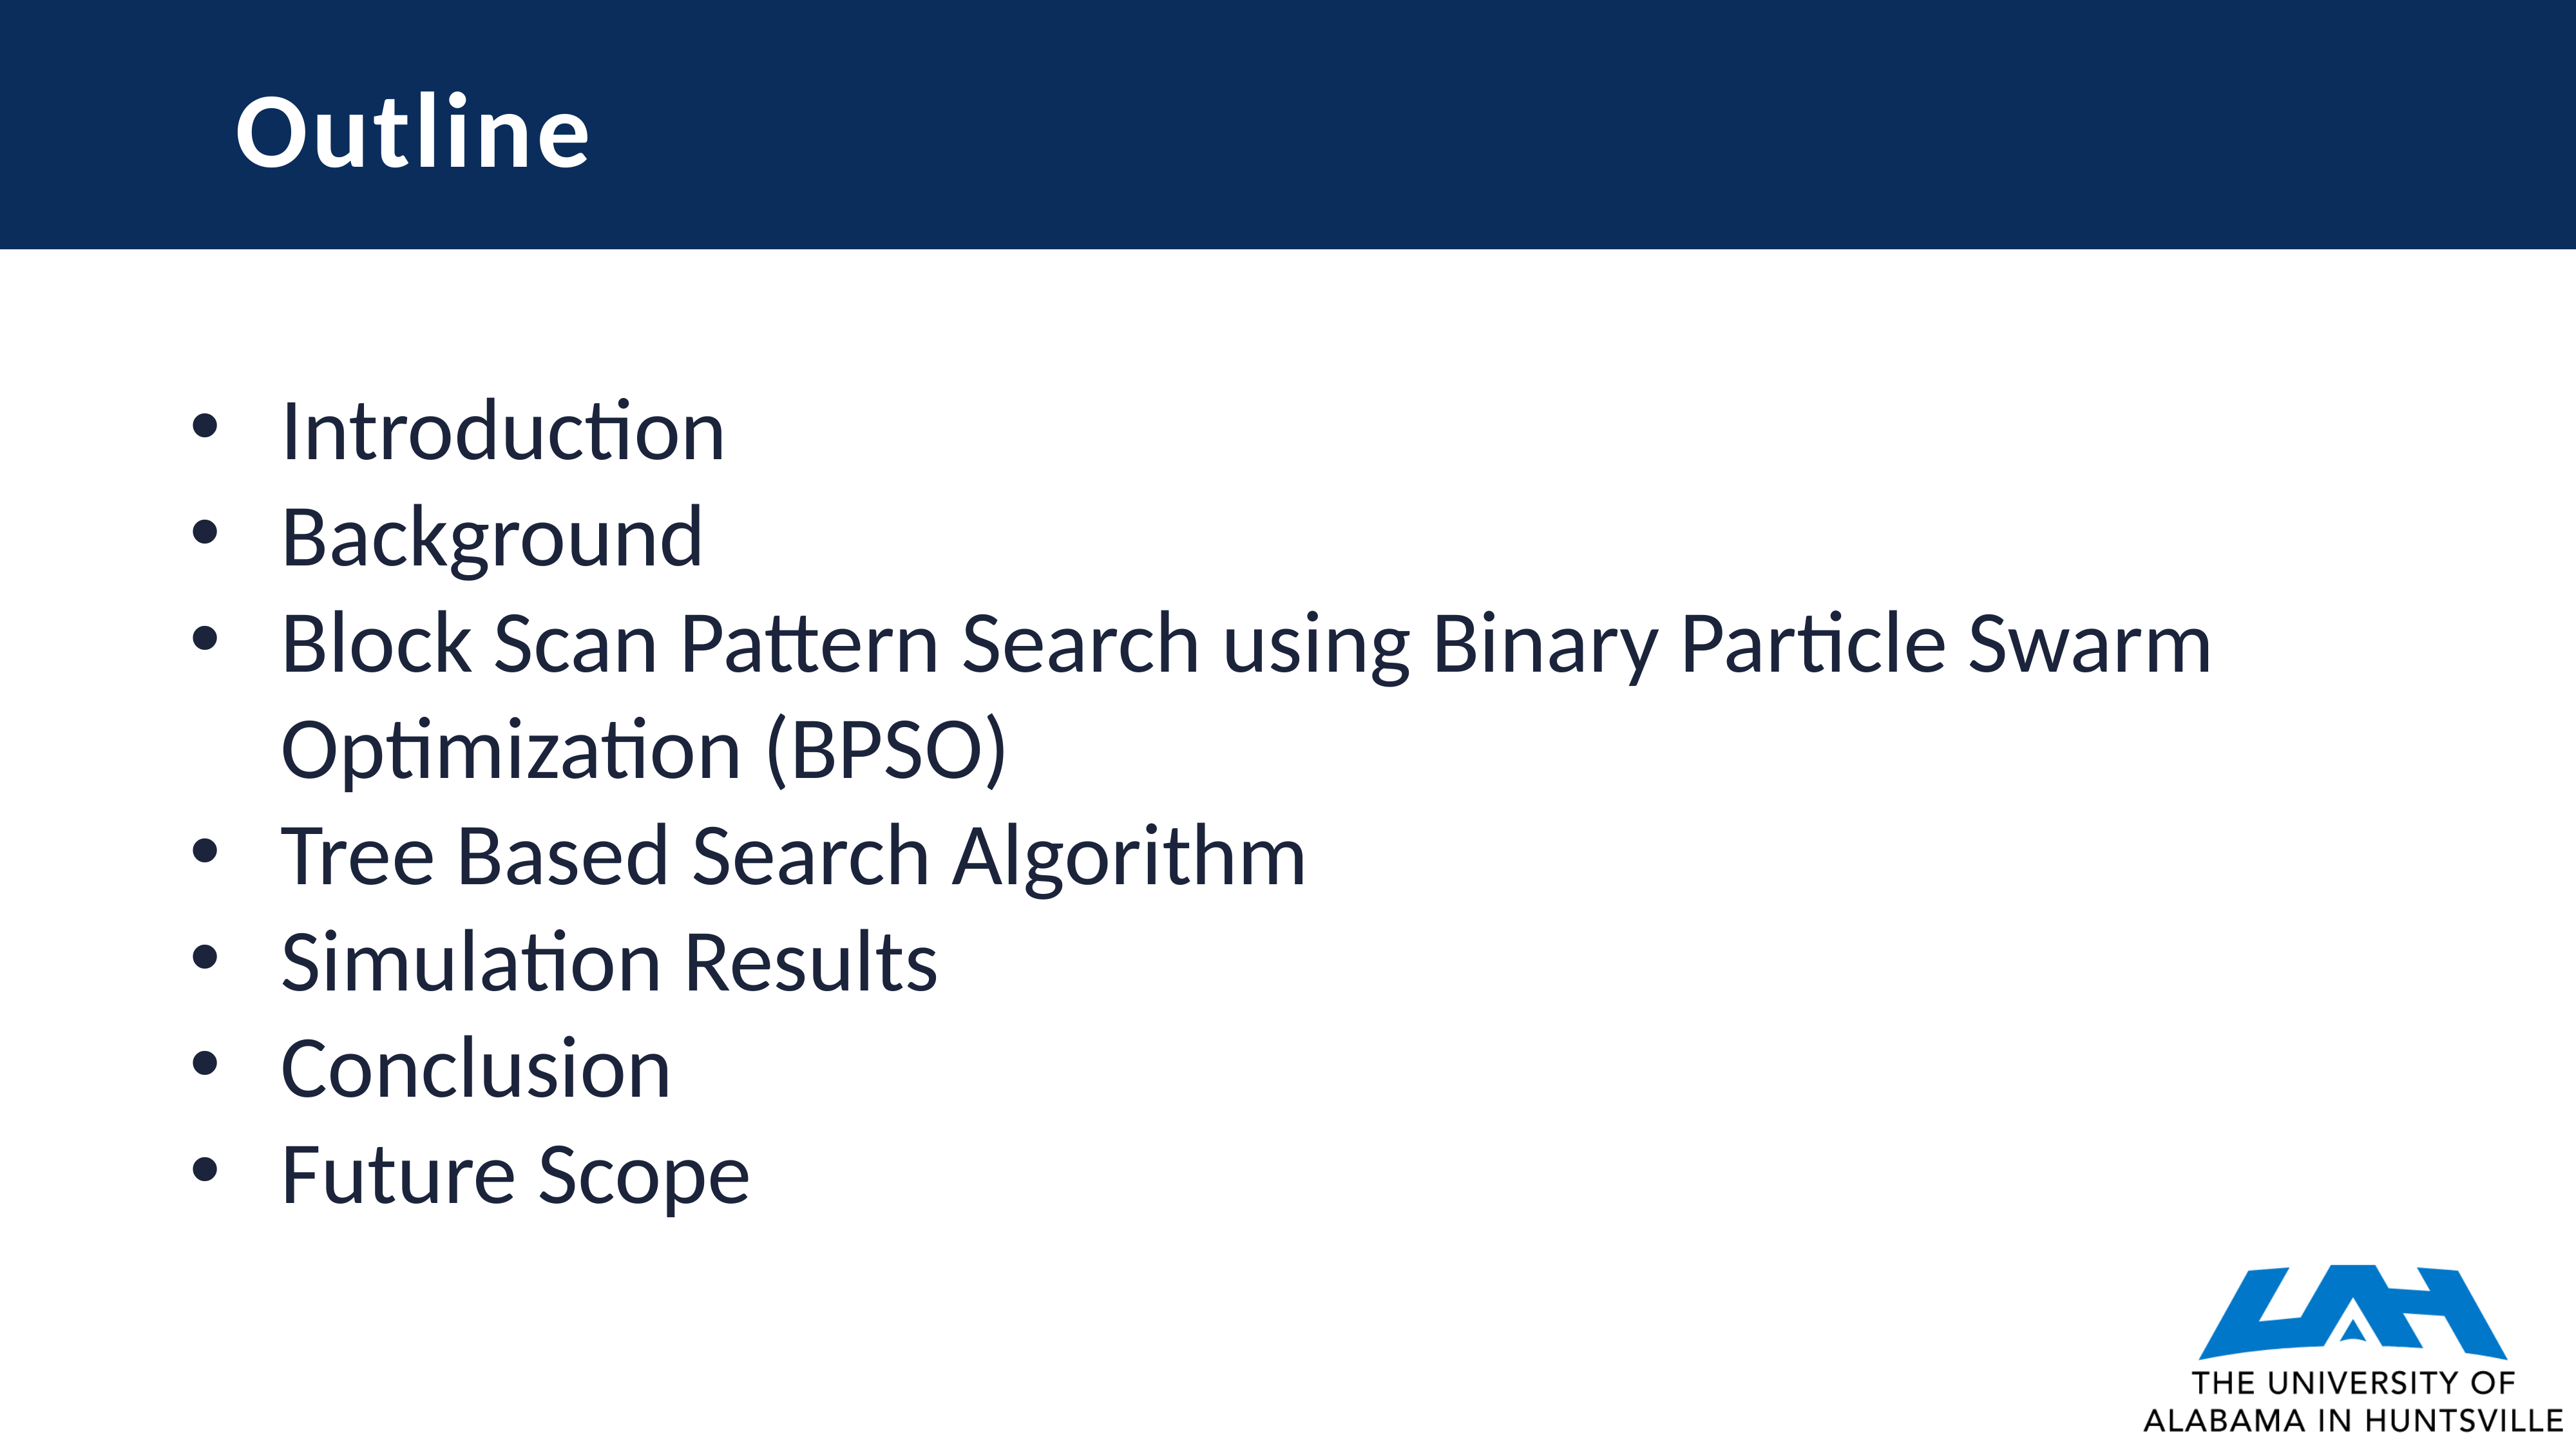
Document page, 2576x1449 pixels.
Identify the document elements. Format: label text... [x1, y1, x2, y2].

picture [2137, 1261, 2567, 1437]
text_box [0, 0, 2576, 250]
text_box Outline [225, 55, 602, 193]
text_box Introduction Background Block Scan Pattern Search using Binary Particle Swarm Optimization (BPSO) Tree Based Search Algorithm Simulation Results Conclusion Future Scope [84, 366, 2520, 1226]
